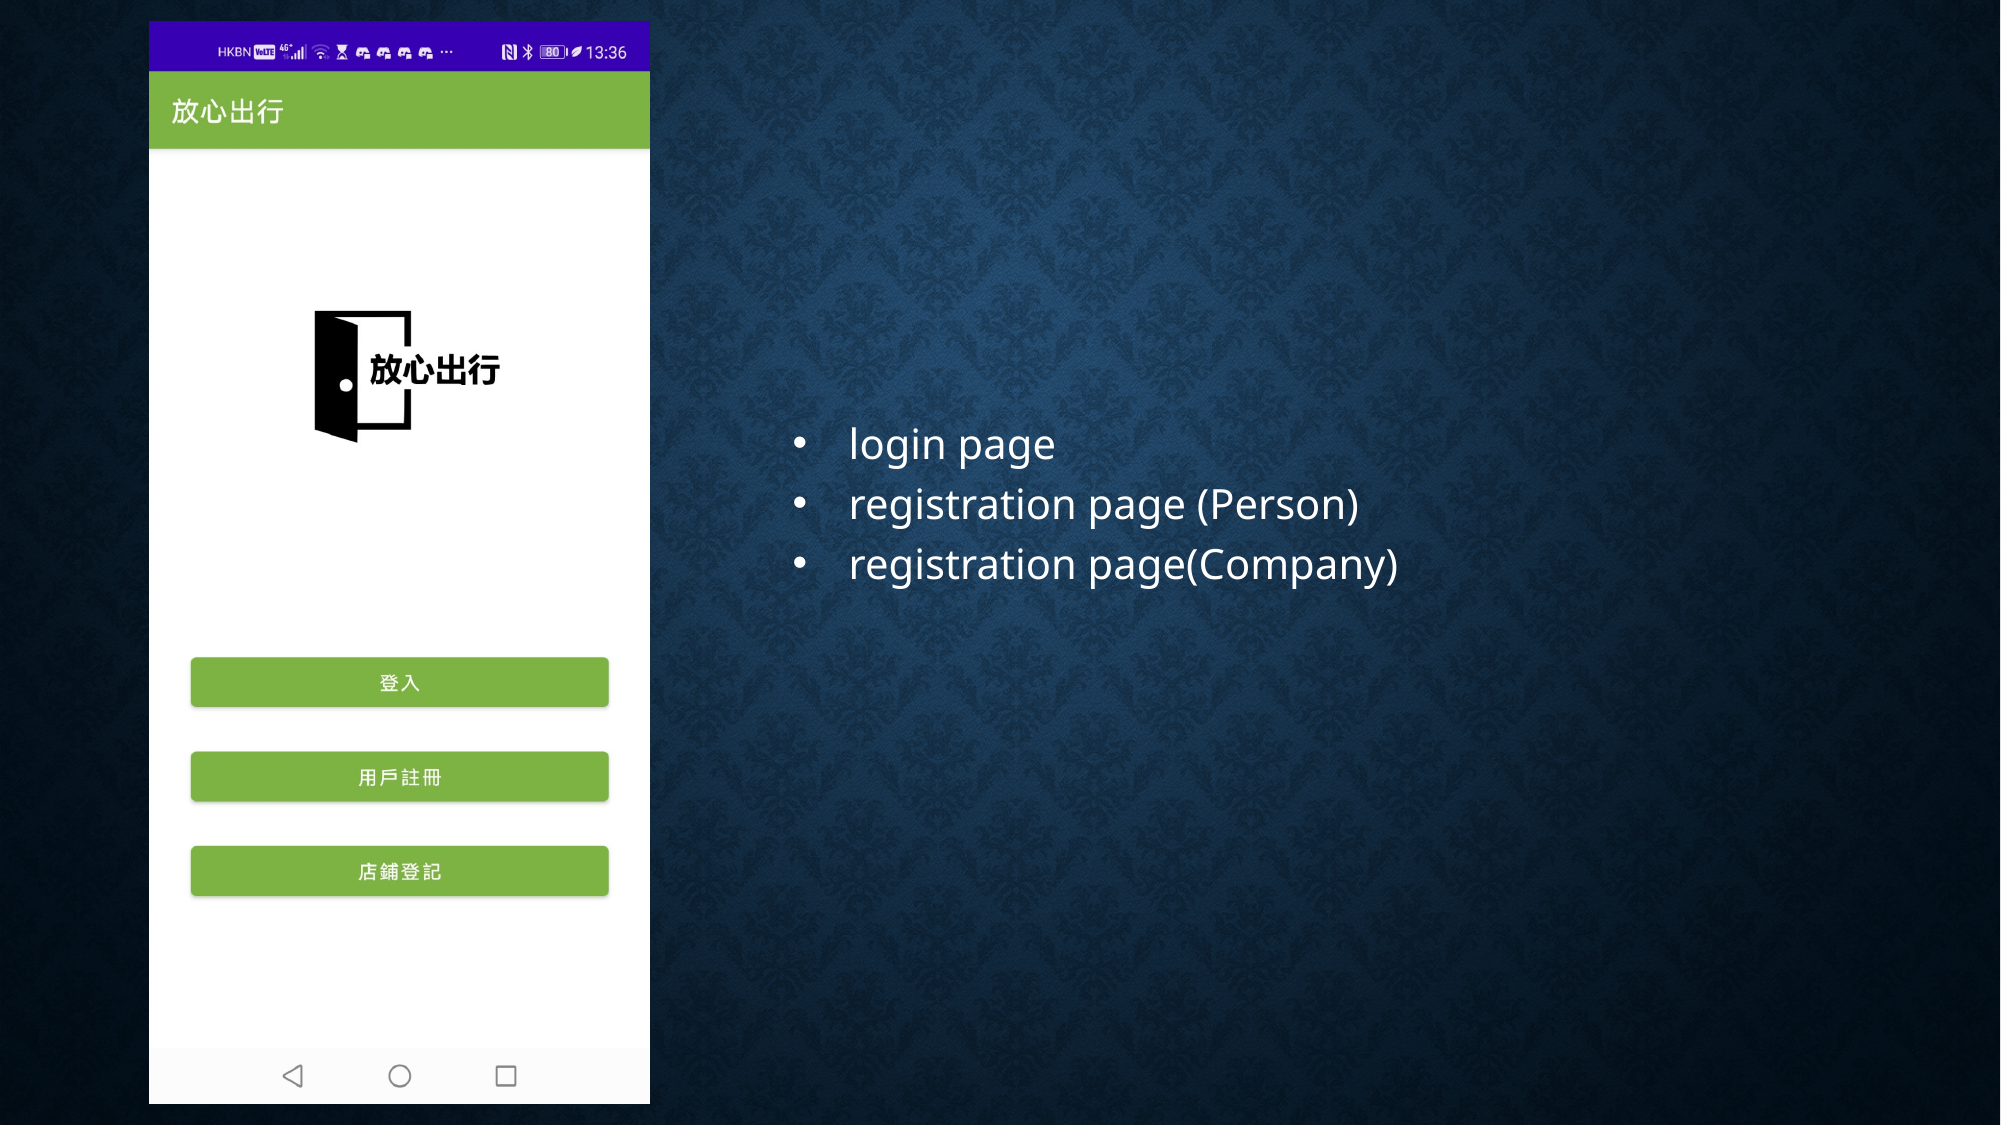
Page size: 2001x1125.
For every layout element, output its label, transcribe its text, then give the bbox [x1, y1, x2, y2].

list login page registration page (Person) registration page(Company) [758, 399, 1865, 1006]
picture [0, 0, 2001, 1125]
